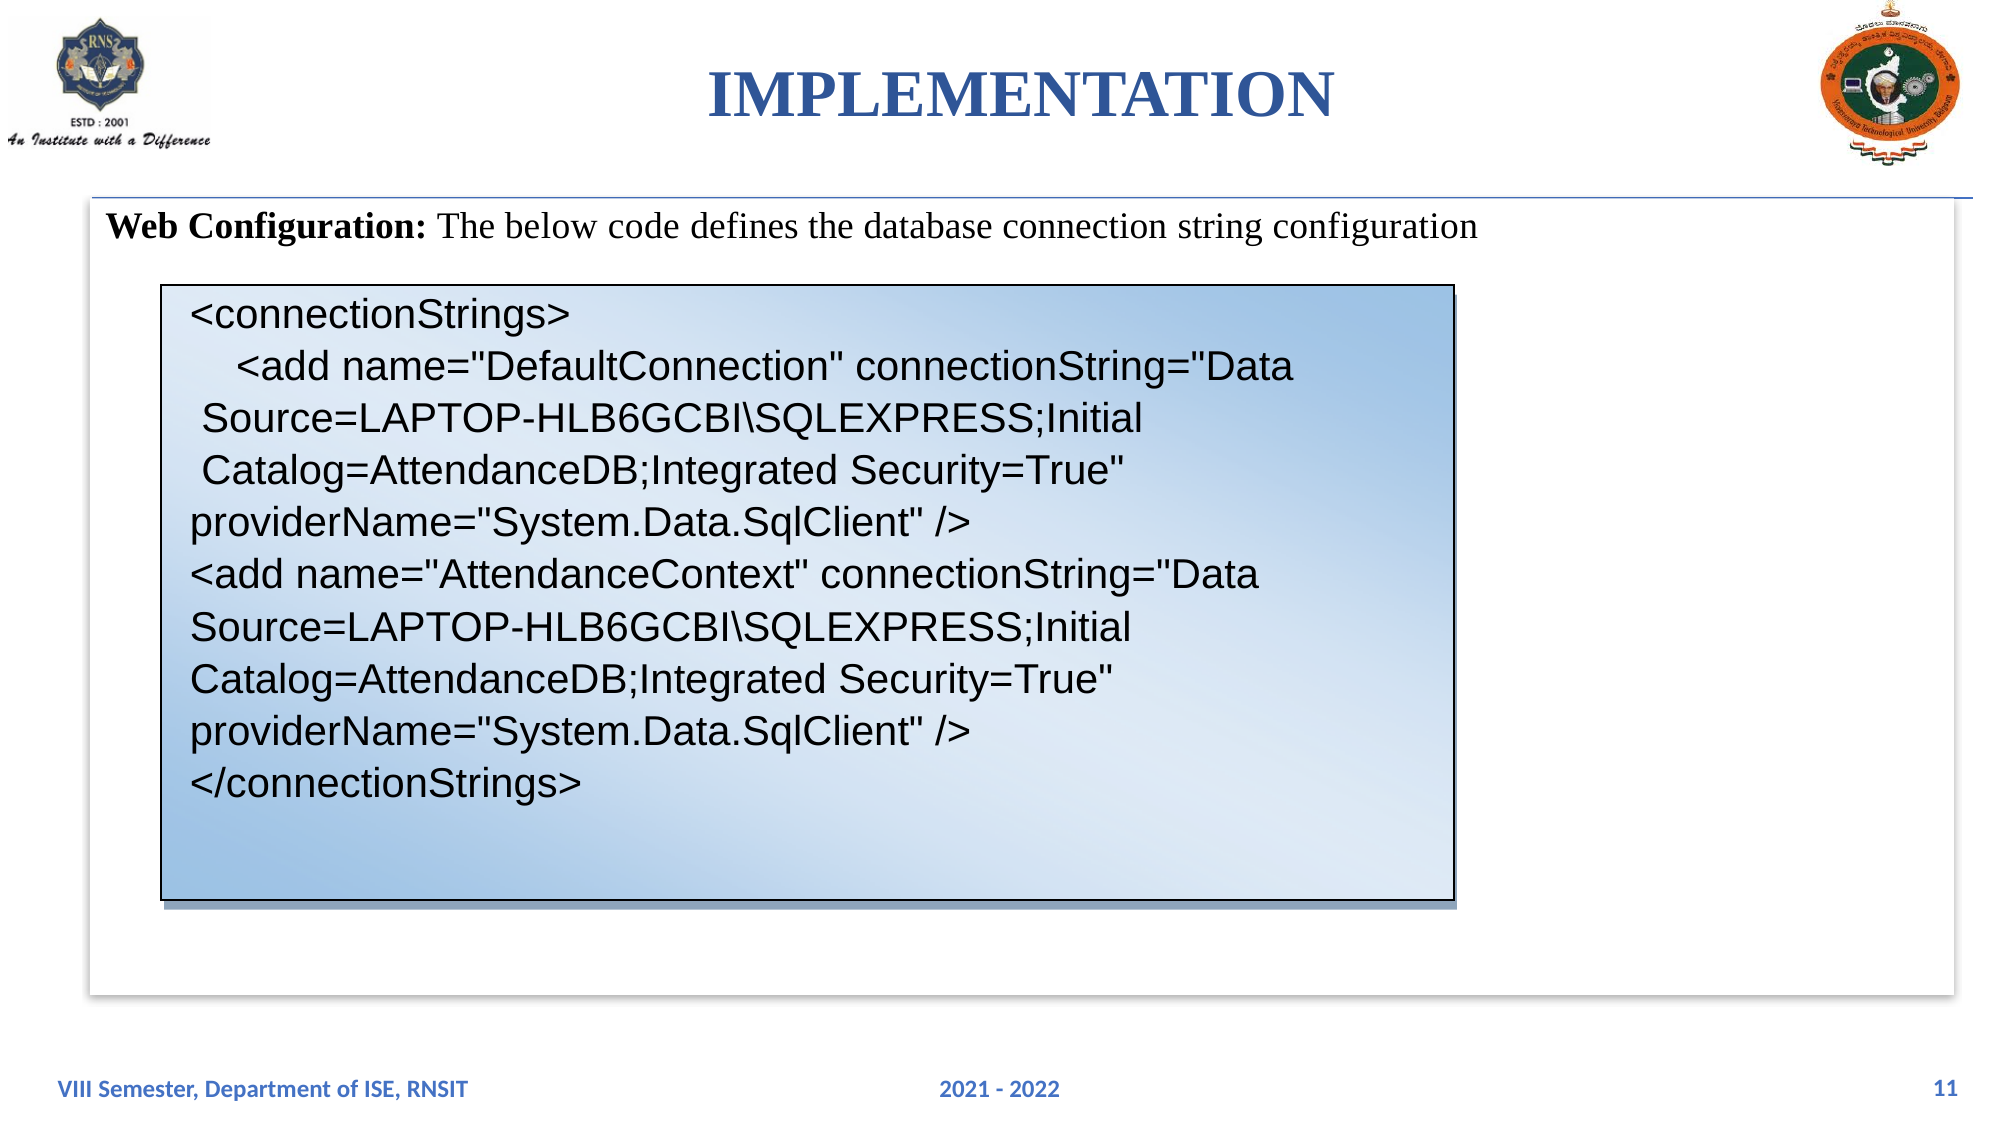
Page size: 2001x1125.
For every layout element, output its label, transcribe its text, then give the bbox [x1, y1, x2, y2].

picture [1789, 0, 1992, 166]
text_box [161, 284, 1457, 910]
text_box IMPLEMENTATION [70, 0, 1974, 190]
slide_number VIII Semester, Department of ISE, RNSIT [42, 1057, 568, 1117]
picture [7, 16, 229, 184]
footer 2021 - 2022 [662, 1057, 1338, 1117]
slide_number 11 [1523, 1056, 1974, 1117]
text_box Web Configuration: The below code defines the database connection string configuration [89, 197, 1955, 996]
